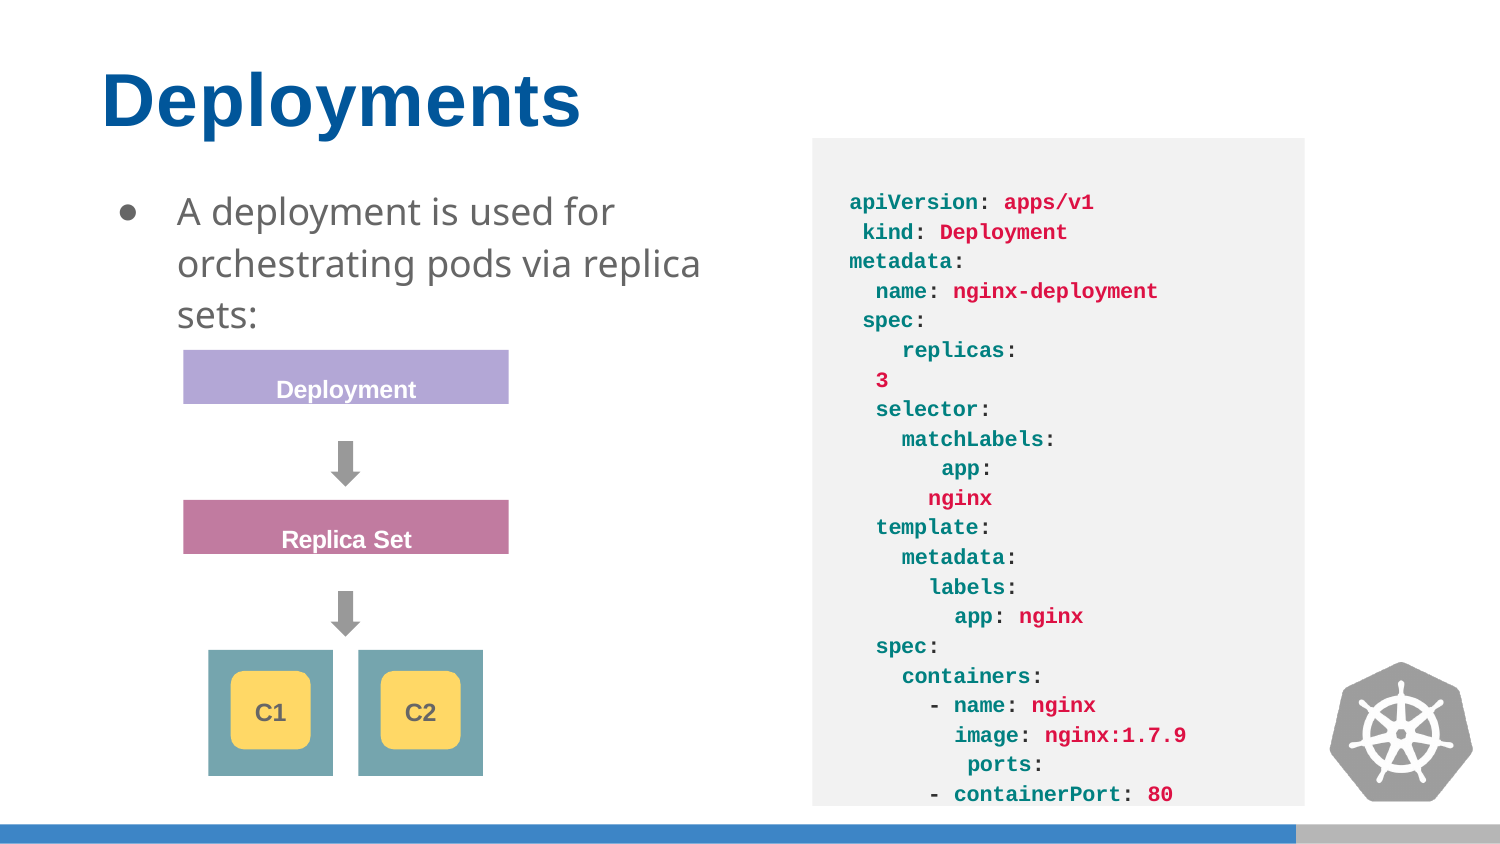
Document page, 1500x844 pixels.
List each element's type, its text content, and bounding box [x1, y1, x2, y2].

text_box [330, 591, 361, 637]
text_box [358, 649, 484, 777]
text_box [330, 441, 361, 487]
text_box Replica Set [183, 499, 509, 554]
text_box apiVersion: apps/v1 kind: Deployment metadata: name: nginx-deployment spec: replicas: 3 selector: matchLabels: app: nginx template: metadata: labels: app: nginx spec: containers: - name: nginx image: nginx:1.7.9 ports: - containerPort: 80 [812, 138, 1305, 806]
text_box A deployment is used for orchestrating pods via replica sets: [114, 180, 744, 336]
text_box Deployment [183, 349, 509, 404]
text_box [208, 649, 334, 777]
title Deployments [99, 48, 587, 192]
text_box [0, 824, 1500, 844]
text_box [1325, 655, 1477, 808]
